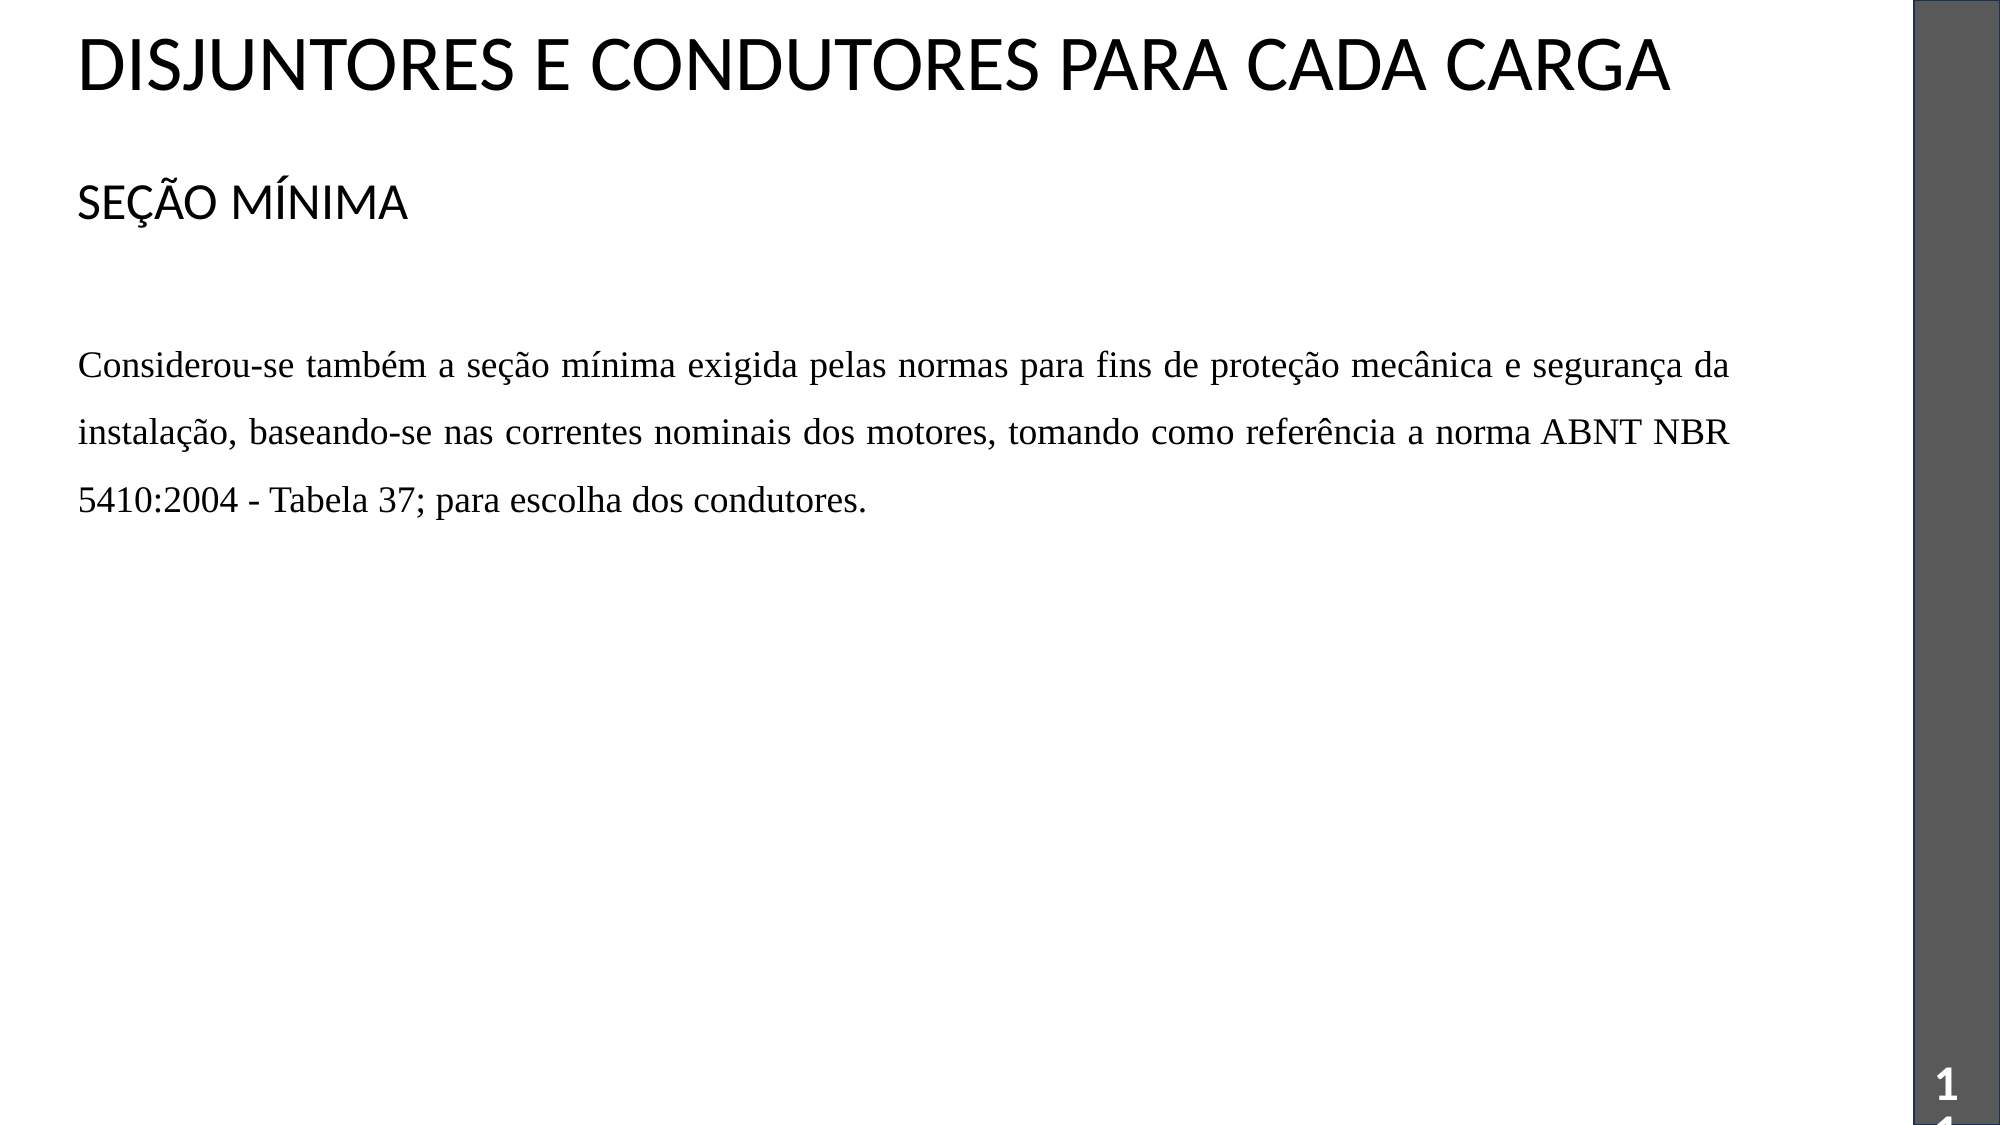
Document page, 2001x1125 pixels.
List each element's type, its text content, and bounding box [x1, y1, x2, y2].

title DISJUNTORES E CONDUTORES PARA CADA CARGA [63, 14, 1850, 175]
text_box SEÇÃO MÍNIMA [62, 152, 1647, 302]
text_box [1913, 0, 2000, 1125]
text_box Considerou-se também a seção mínima exigida pelas normas para fins de proteção mecânica e segurança da instalação, baseando-se nas correntes nominais dos motores, tomando como referência a norma ABNT NBR 5410:2004 - Tabela 37; para escolha dos condutores. [62, 302, 1748, 708]
slide_number 11 [1918, 1035, 1996, 1125]
